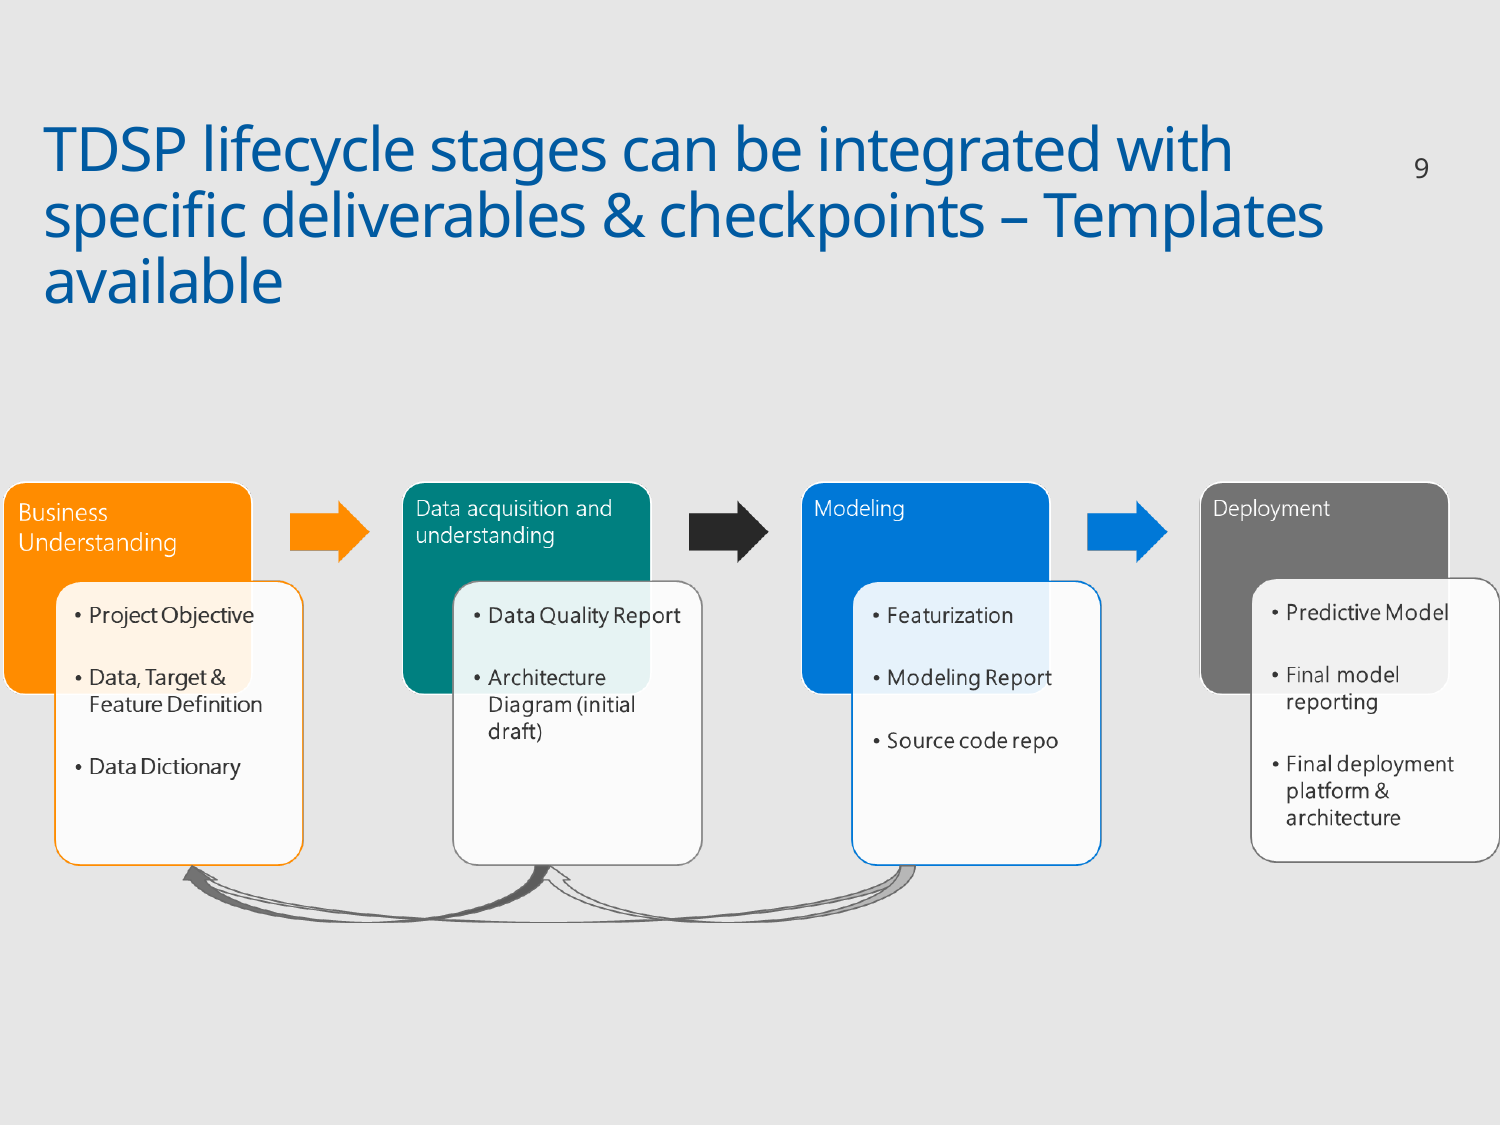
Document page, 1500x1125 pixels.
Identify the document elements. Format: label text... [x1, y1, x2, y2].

text_box 9 [1391, 134, 1500, 203]
picture [0, 481, 1500, 924]
title TDSP lifecycle stages can be integrated with specific deliverables & checkpoints – Templates available [20, 103, 1454, 240]
